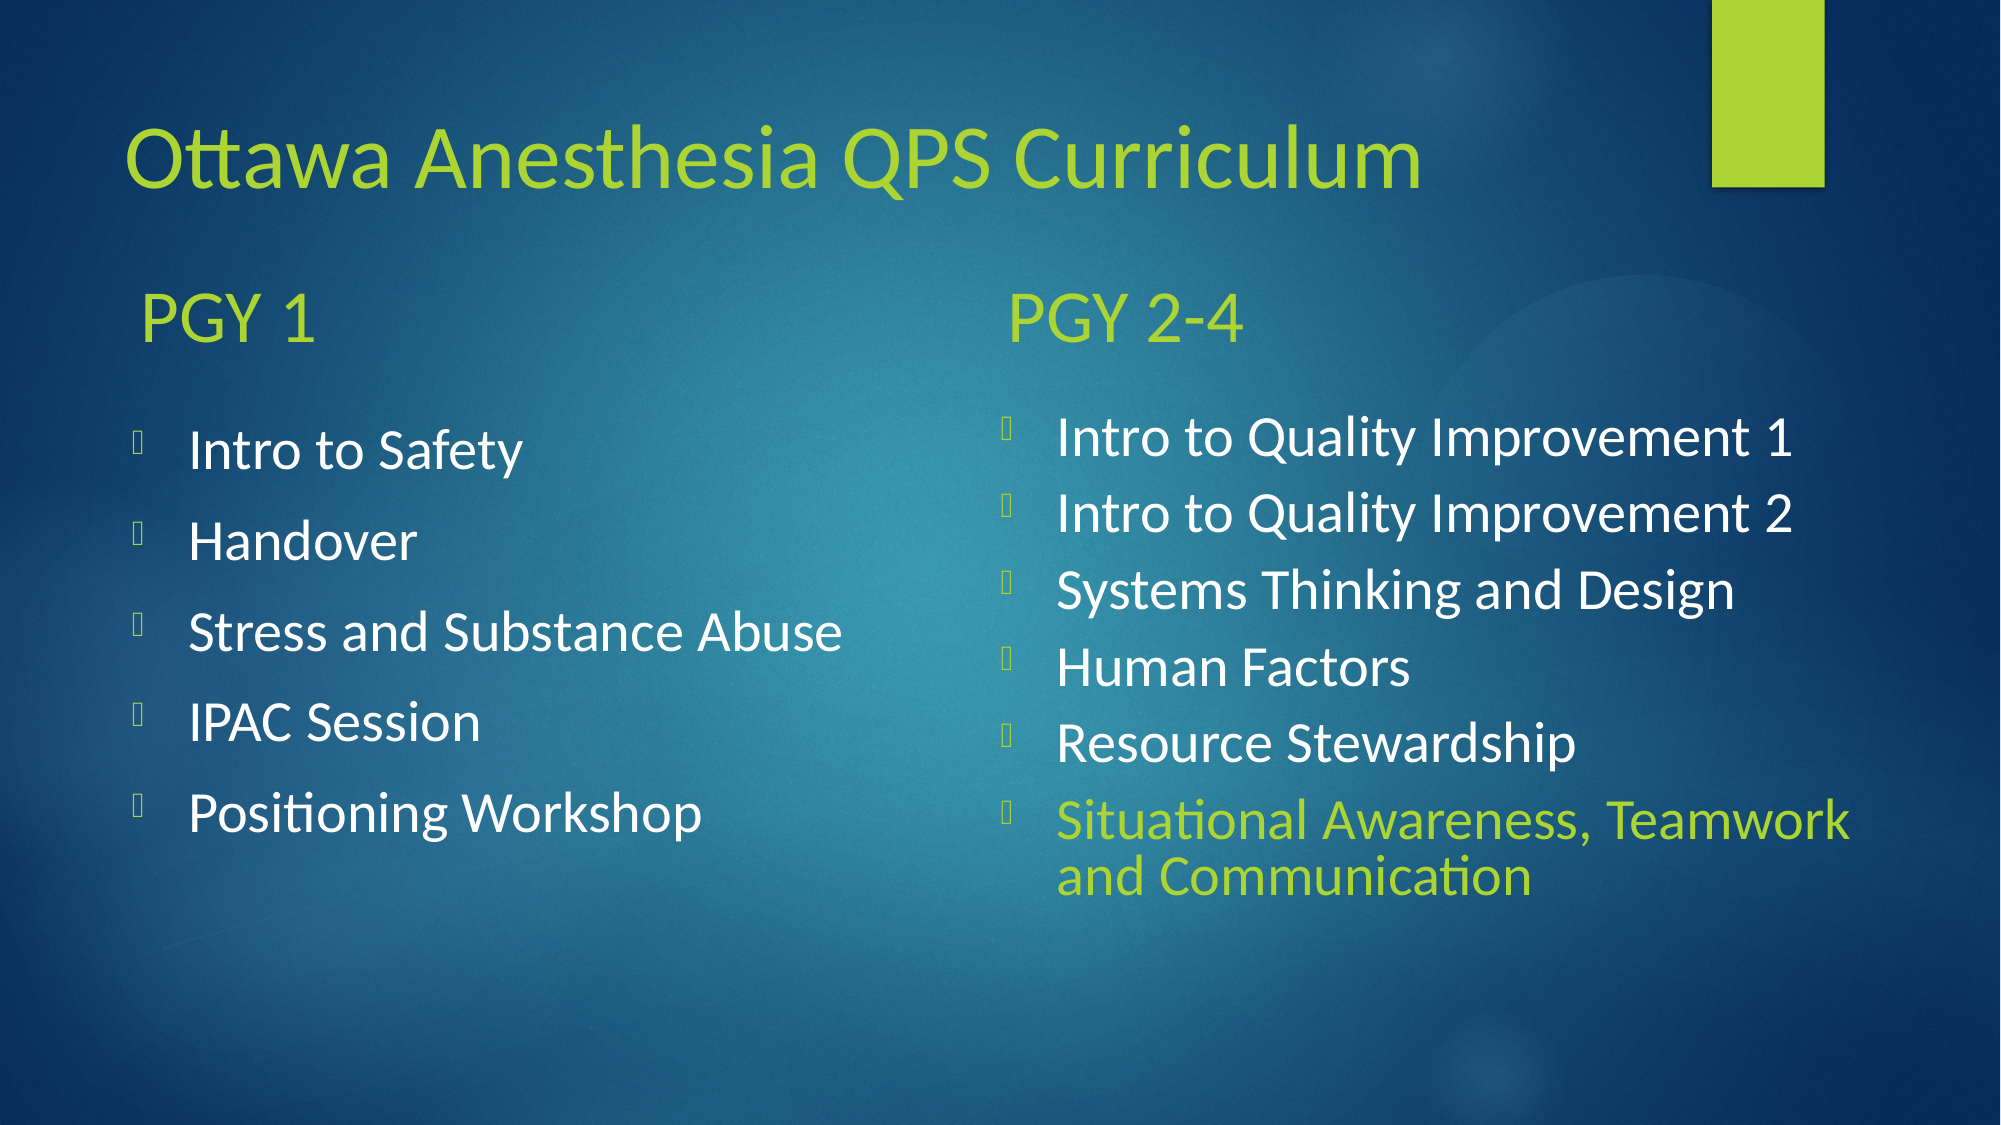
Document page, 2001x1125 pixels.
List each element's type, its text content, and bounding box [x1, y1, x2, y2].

list PGY 1 [132, 270, 855, 366]
title Ottawa Anesthesia QPS Curriculum [116, 36, 1661, 268]
picture [0, 0, 2001, 1125]
list PGY 2-4 [999, 270, 1612, 366]
text_box Intro to Quality Improvement 1 Intro to Quality Improvement 2 Systems Thinking and Design Human Factors Resource Stewardship Situational Awareness, Teamwork and Communication [993, 404, 1876, 1018]
text_box Intro to Safety Handover Stress and Substance Abuse IPAC Session Positioning Workshop [124, 404, 906, 1018]
